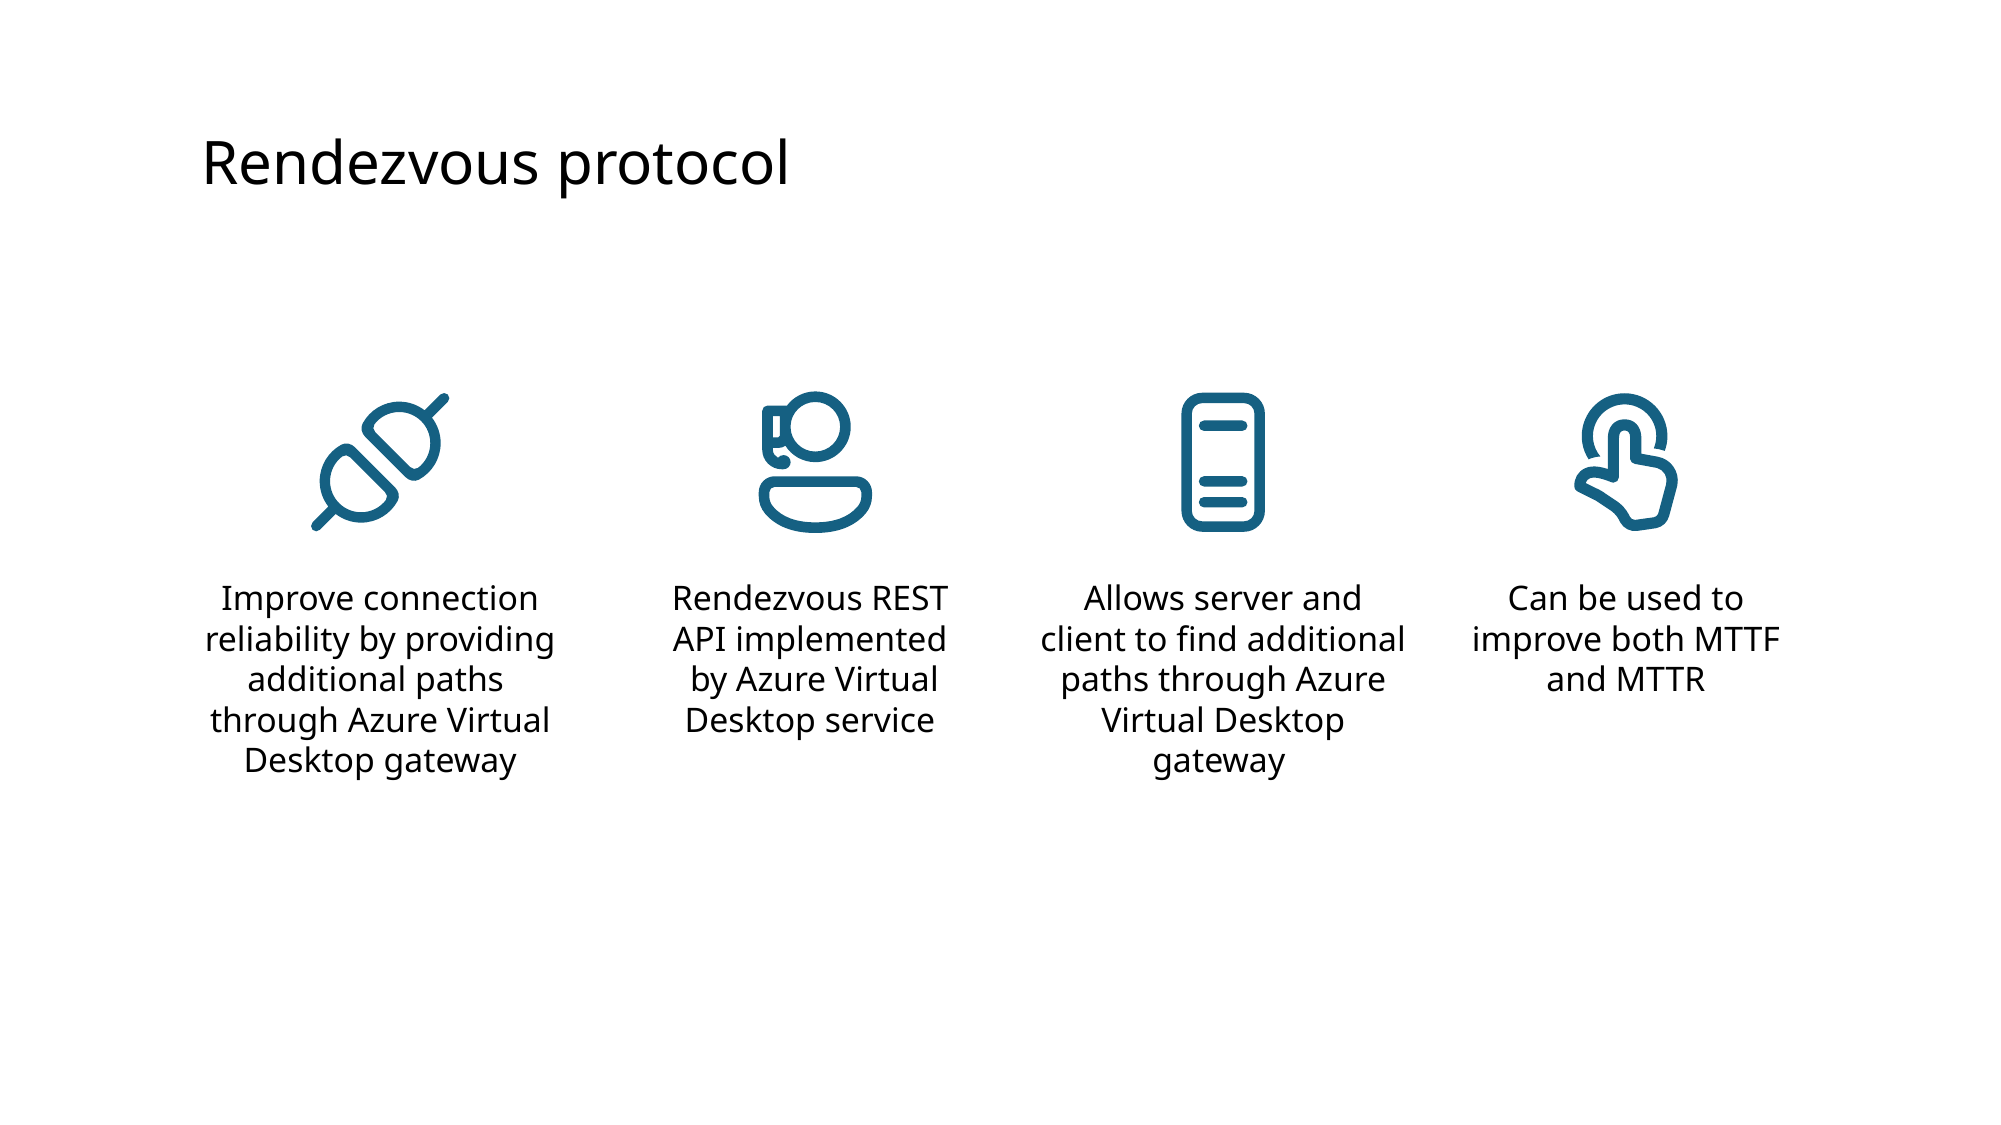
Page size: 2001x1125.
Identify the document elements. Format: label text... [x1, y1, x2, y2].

text_box [1581, 393, 1668, 460]
text_box [758, 476, 873, 533]
title Rendezvous protocol [186, 123, 1814, 206]
text_box [1181, 392, 1265, 532]
text_box Can be used to improve both MTTF and MTTR [1454, 576, 1798, 699]
text_box [1574, 419, 1678, 531]
text_box [762, 391, 851, 470]
text_box Rendezvous REST API implemented by Azure Virtual Desktop service [630, 576, 999, 739]
text_box Allows server and client to find additional paths through Azure Virtual Desktop gateway [1039, 576, 1408, 780]
text_box Improve connection reliability by providing additional paths through Azure Virtual Desktop gateway [196, 576, 565, 780]
text_box [361, 393, 450, 481]
text_box [311, 443, 399, 532]
